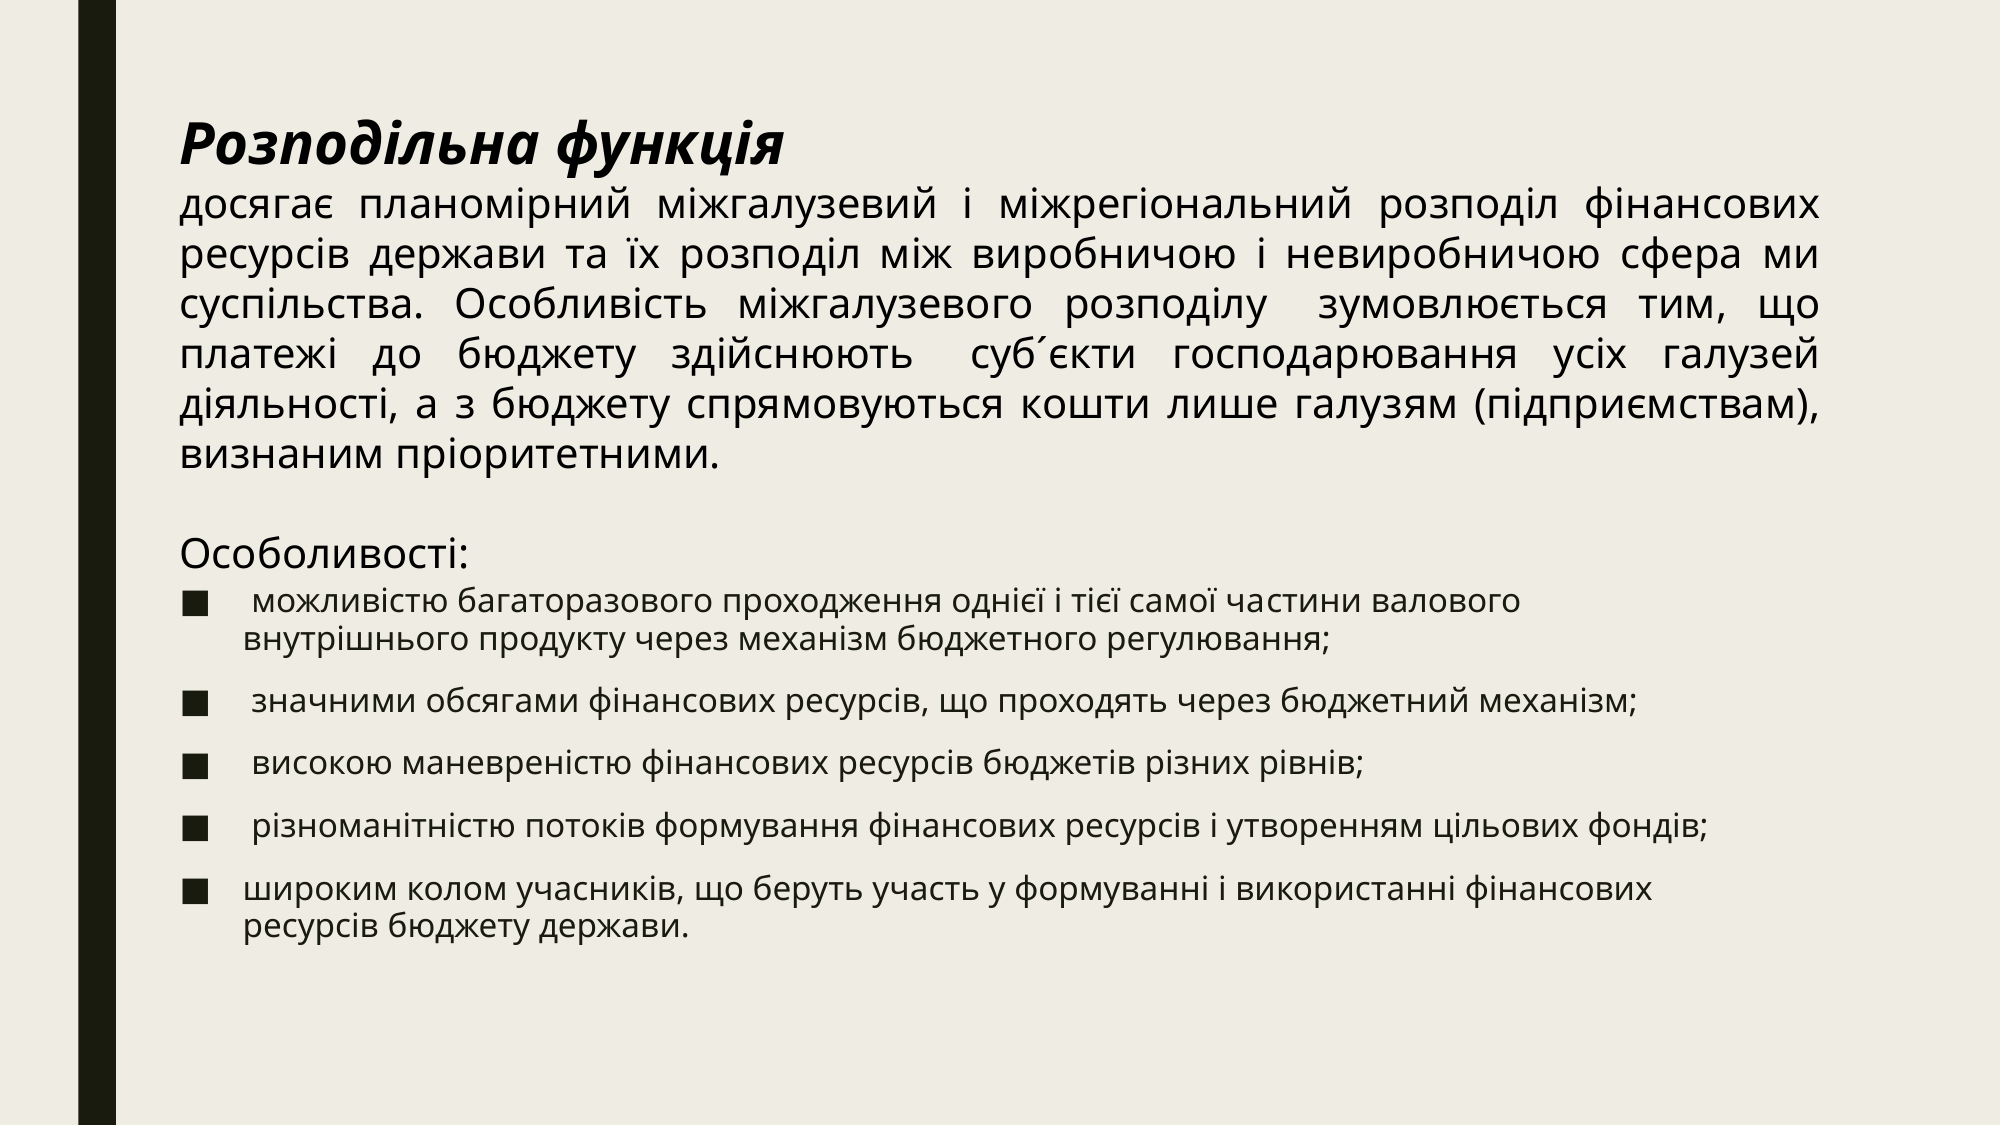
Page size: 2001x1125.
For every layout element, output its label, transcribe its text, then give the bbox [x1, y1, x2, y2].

list можливістю багаторазового проходження однієї і тієї самої ча­стини валового внутрішнього продукту через механізм бюджетного регулювання; значними обсягами фінансових ресурсів, що проходять через бюджетний механізм; високою маневреністю фінансових ресурсів бюджетів різних рівнів; різноманітністю потоків формування фінансових ресурсів і утворенням цільових фондів; широким колом учасників, що беруть участь у формуванні і використанні фінансових ресурсів бюджету держави. [164, 584, 1740, 1125]
text_box Розподільна функція досягає планомірний міжгалузевий і міжрегіональний розподіл фінансових ресурсів держави та їх розподіл між виробничою і невиробничою сфера ми суспільства. Особливість міжгалузевого розподілу зумовлюється тим, що платежі до бюджету здійснюють суб´єкти господарювання усіх галузей діяльності, а з бюджету спрямовуються кошти лише галу­зям (підприємствам), визнаним пріоритетними. Особоливості: [164, 99, 1836, 584]
